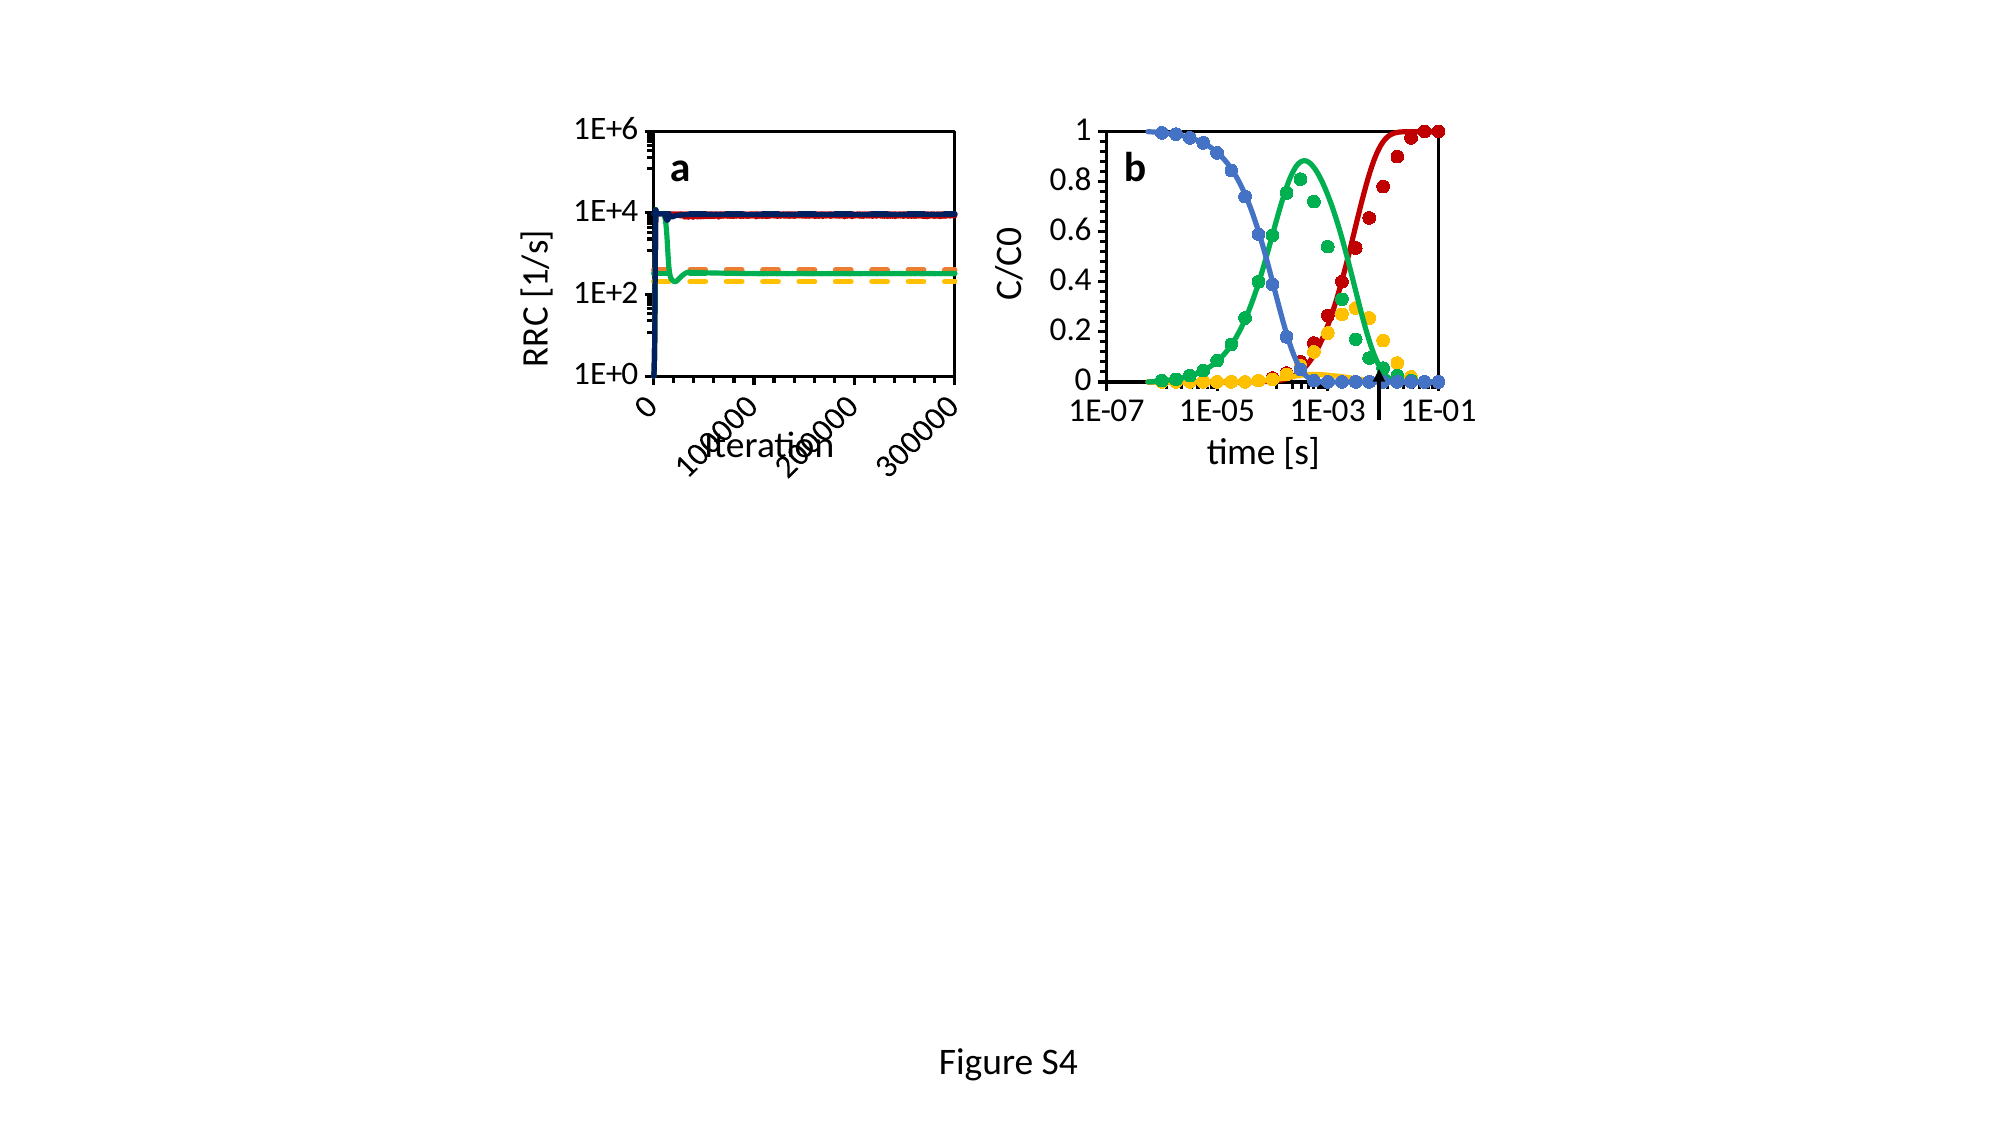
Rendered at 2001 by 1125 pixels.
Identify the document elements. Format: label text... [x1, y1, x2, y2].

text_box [508, 108, 1492, 486]
text_box Figure S4 [924, 1030, 1094, 1090]
